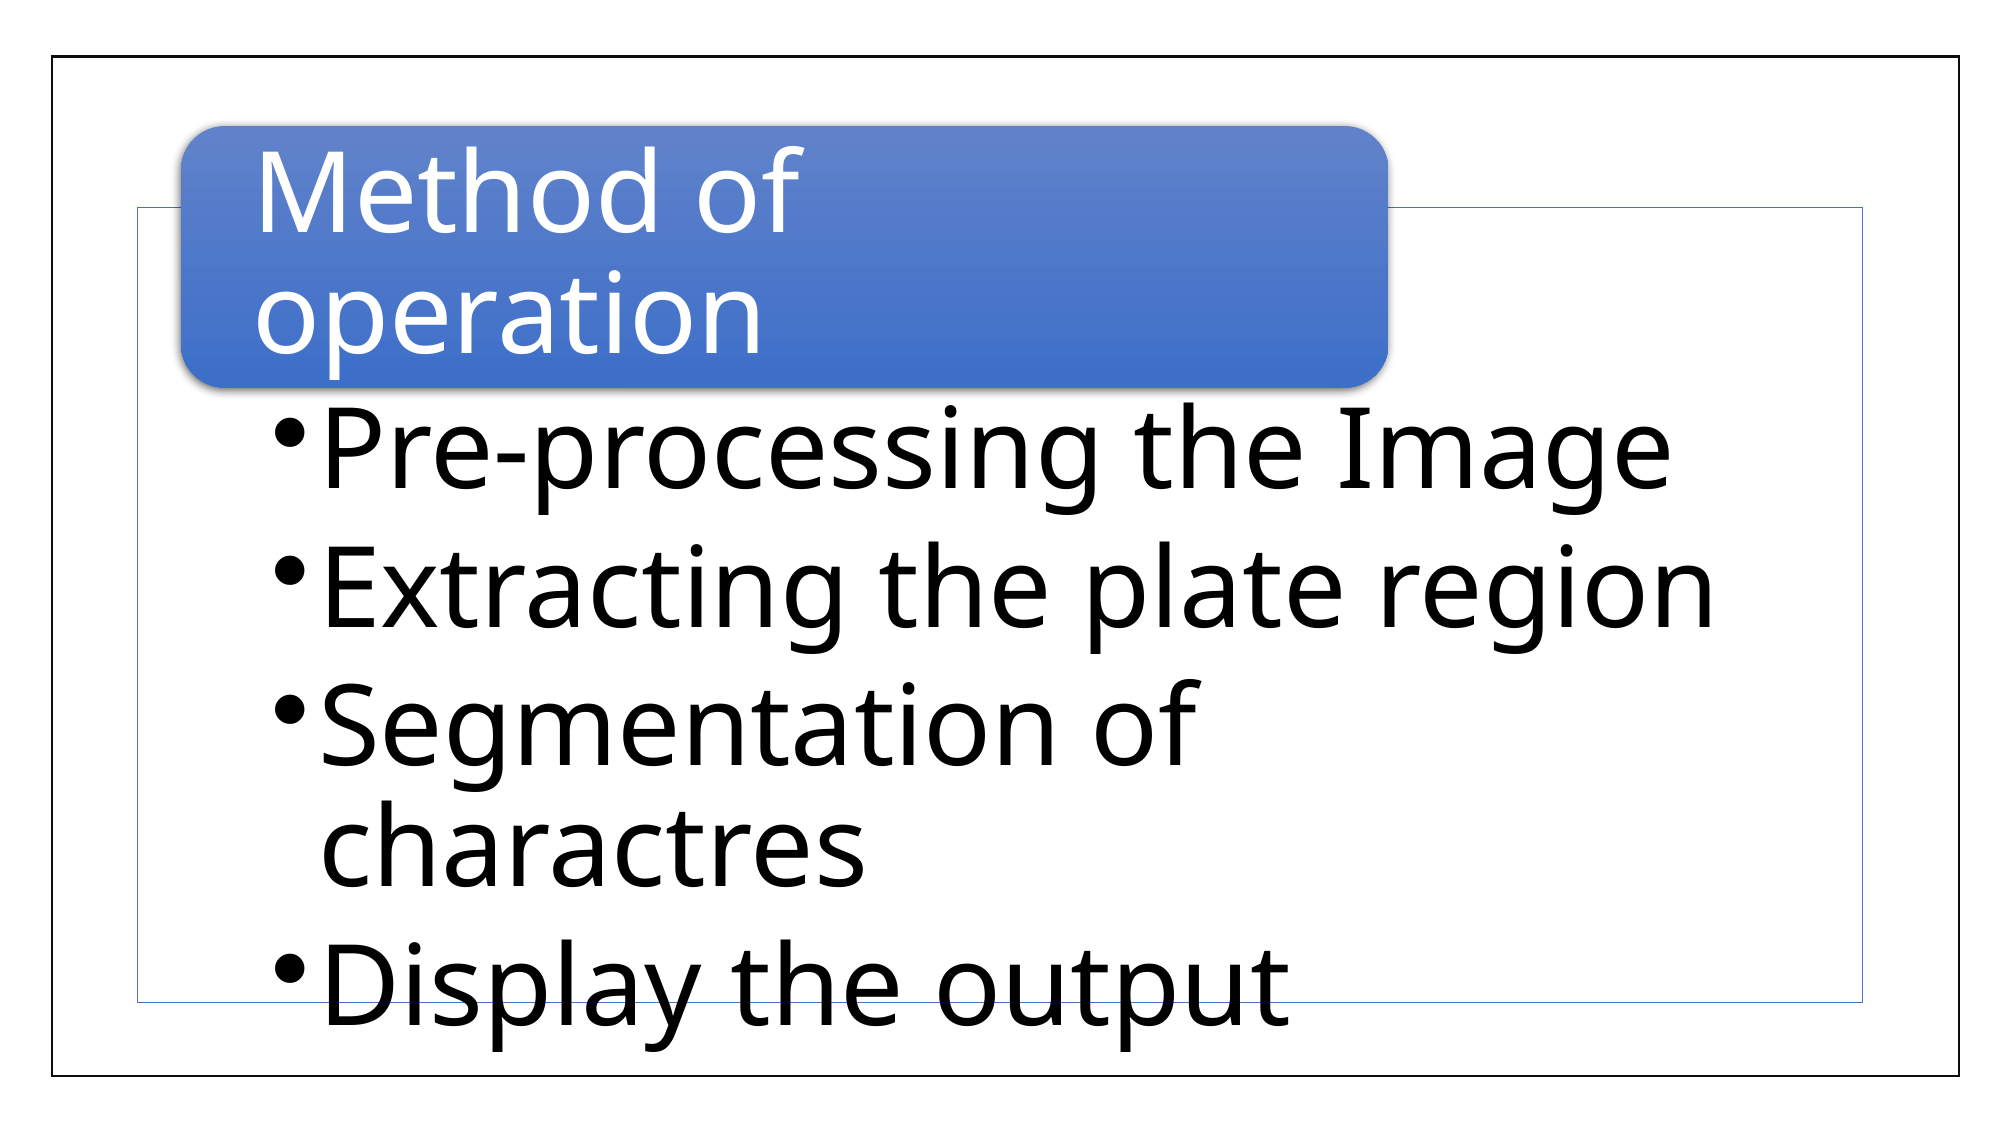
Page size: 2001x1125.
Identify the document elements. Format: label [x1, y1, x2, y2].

list [137, 84, 1863, 1014]
text_box [51, 55, 1960, 1077]
